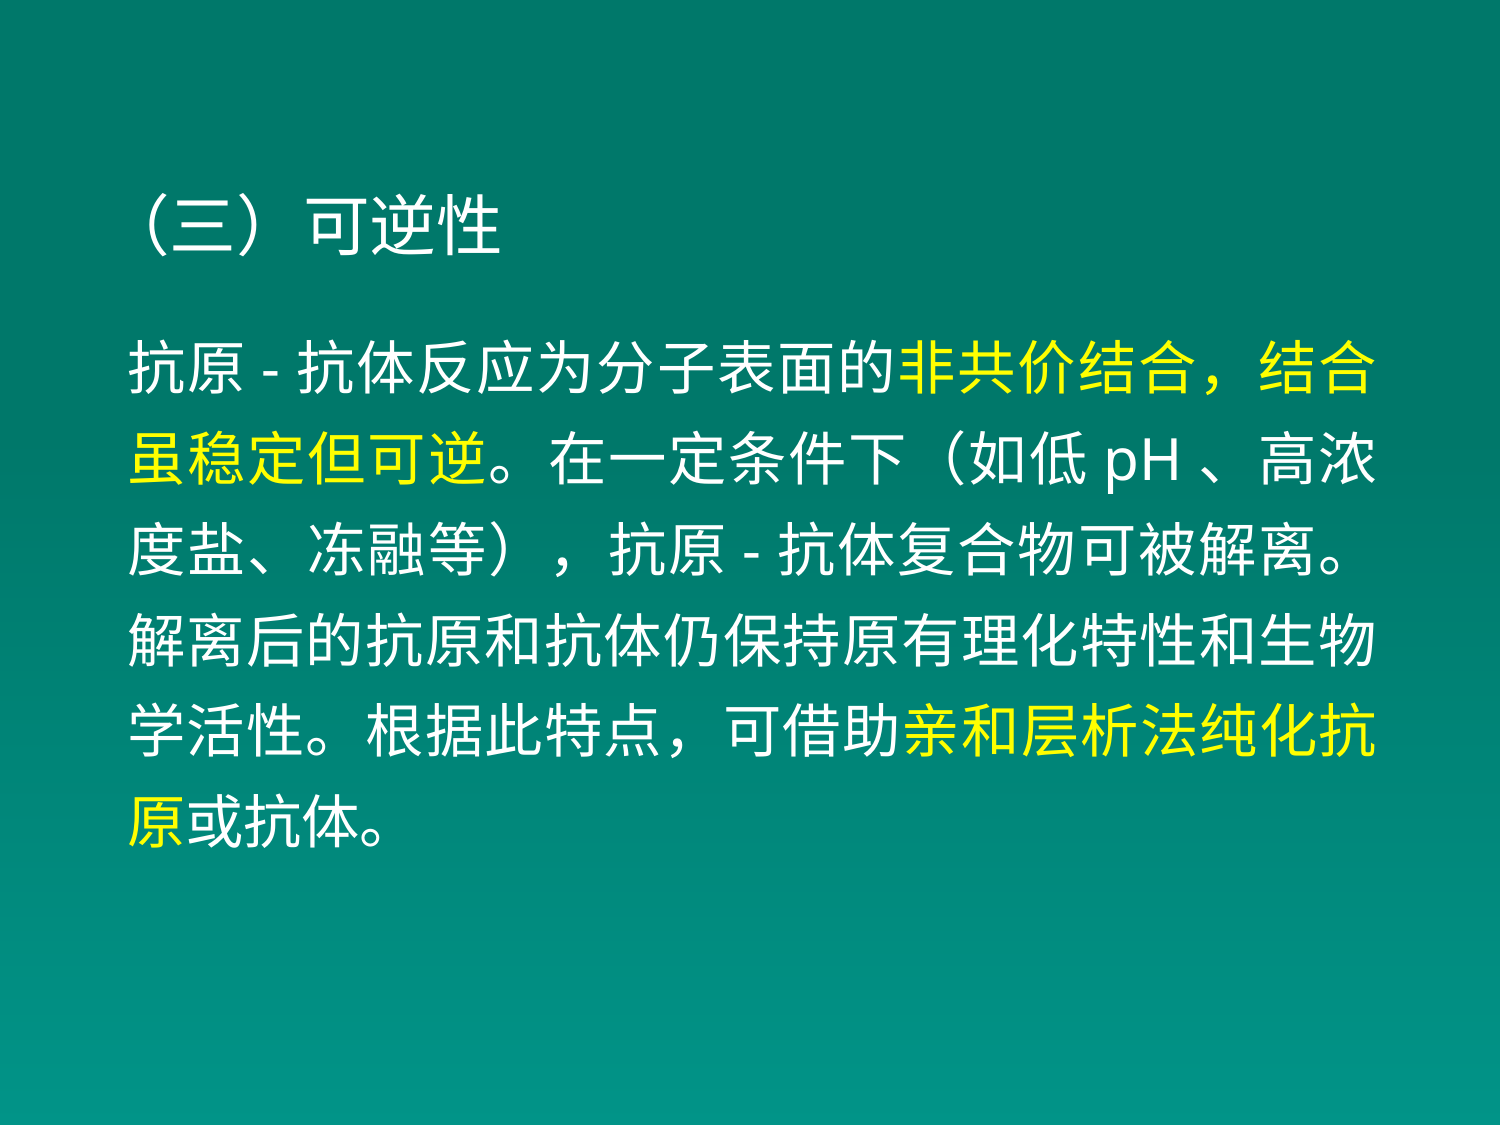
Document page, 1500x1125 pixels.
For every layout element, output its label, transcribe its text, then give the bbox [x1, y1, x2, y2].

text_box 抗原-抗体反应为分子表面的非共价结合，结合虽稳定但可逆。在一定条件下（如低pH、高浓度盐、冻融等），抗原-抗体复合物可被解离。解离后的抗原和抗体仍保持原有理化特性和生物学活性。根据此特点，可借助亲和层析法纯化抗原或抗体。 [112, 302, 1392, 863]
text_box （三）可逆性 [88, 160, 858, 272]
